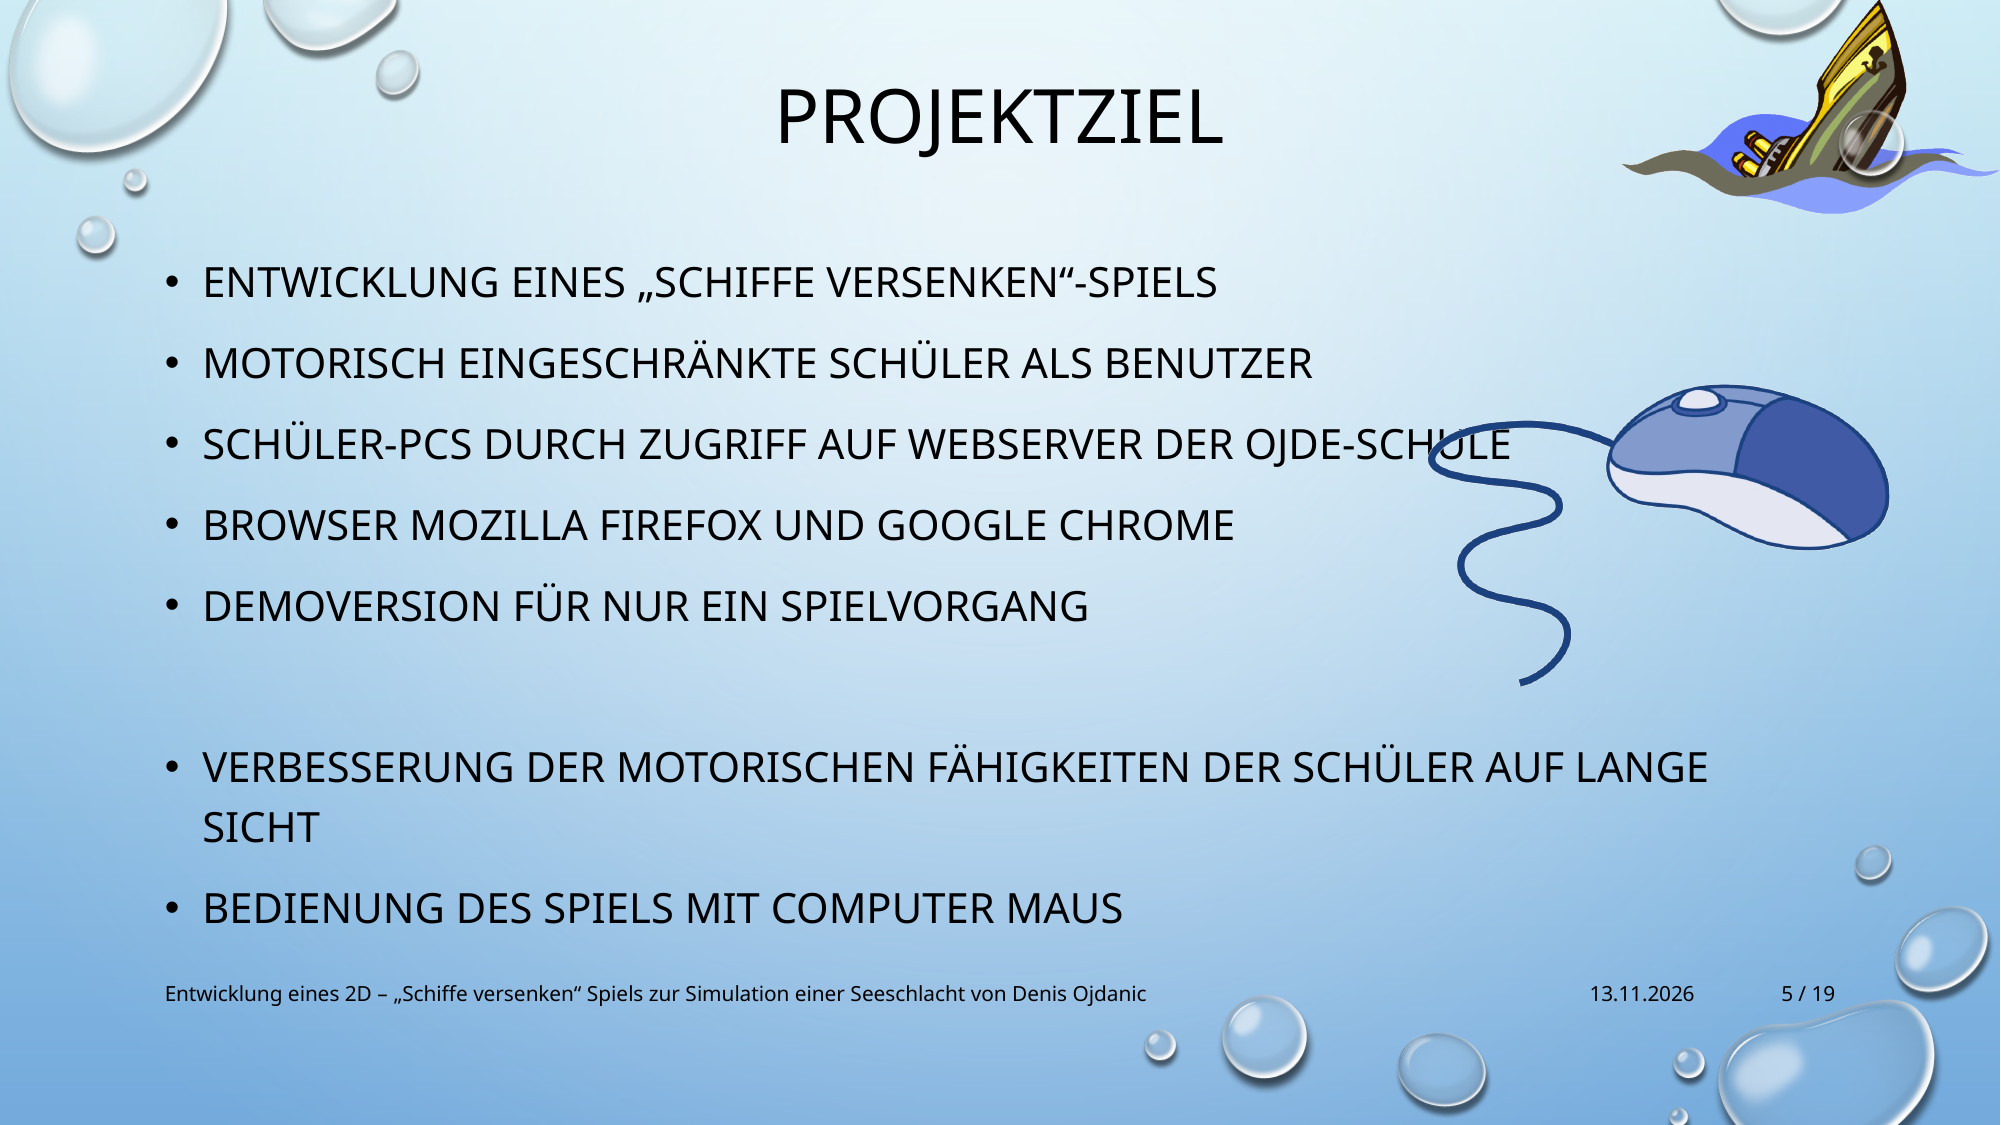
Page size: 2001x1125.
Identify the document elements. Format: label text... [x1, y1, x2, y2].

slide_number 5 / 19 [1724, 965, 1851, 1025]
title Projektziel [149, 50, 1851, 189]
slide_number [1259, 965, 1710, 1025]
picture [0, 0, 2000, 1125]
list Entwicklung eines „Schiffe versenken“-Spiels Motorisch eingeschränkte Schüler als Benutzer Schüler-PCs durch Zugriff auf Webserver der Ojde-Schule Browser Mozilla Firefox und Google Chrome Demoversion für nur ein Spielvorgang Verbesserung der motorischen Fähigkeiten der Schüler auf lange Sicht Bedienung des Spiels mit Computer Maus [149, 238, 1850, 950]
footer Entwicklung eines 2D – „Schiffe versenken“ Spiels zur Simulation einer Seeschlacht von Denis Ojdanic [149, 965, 1245, 1025]
